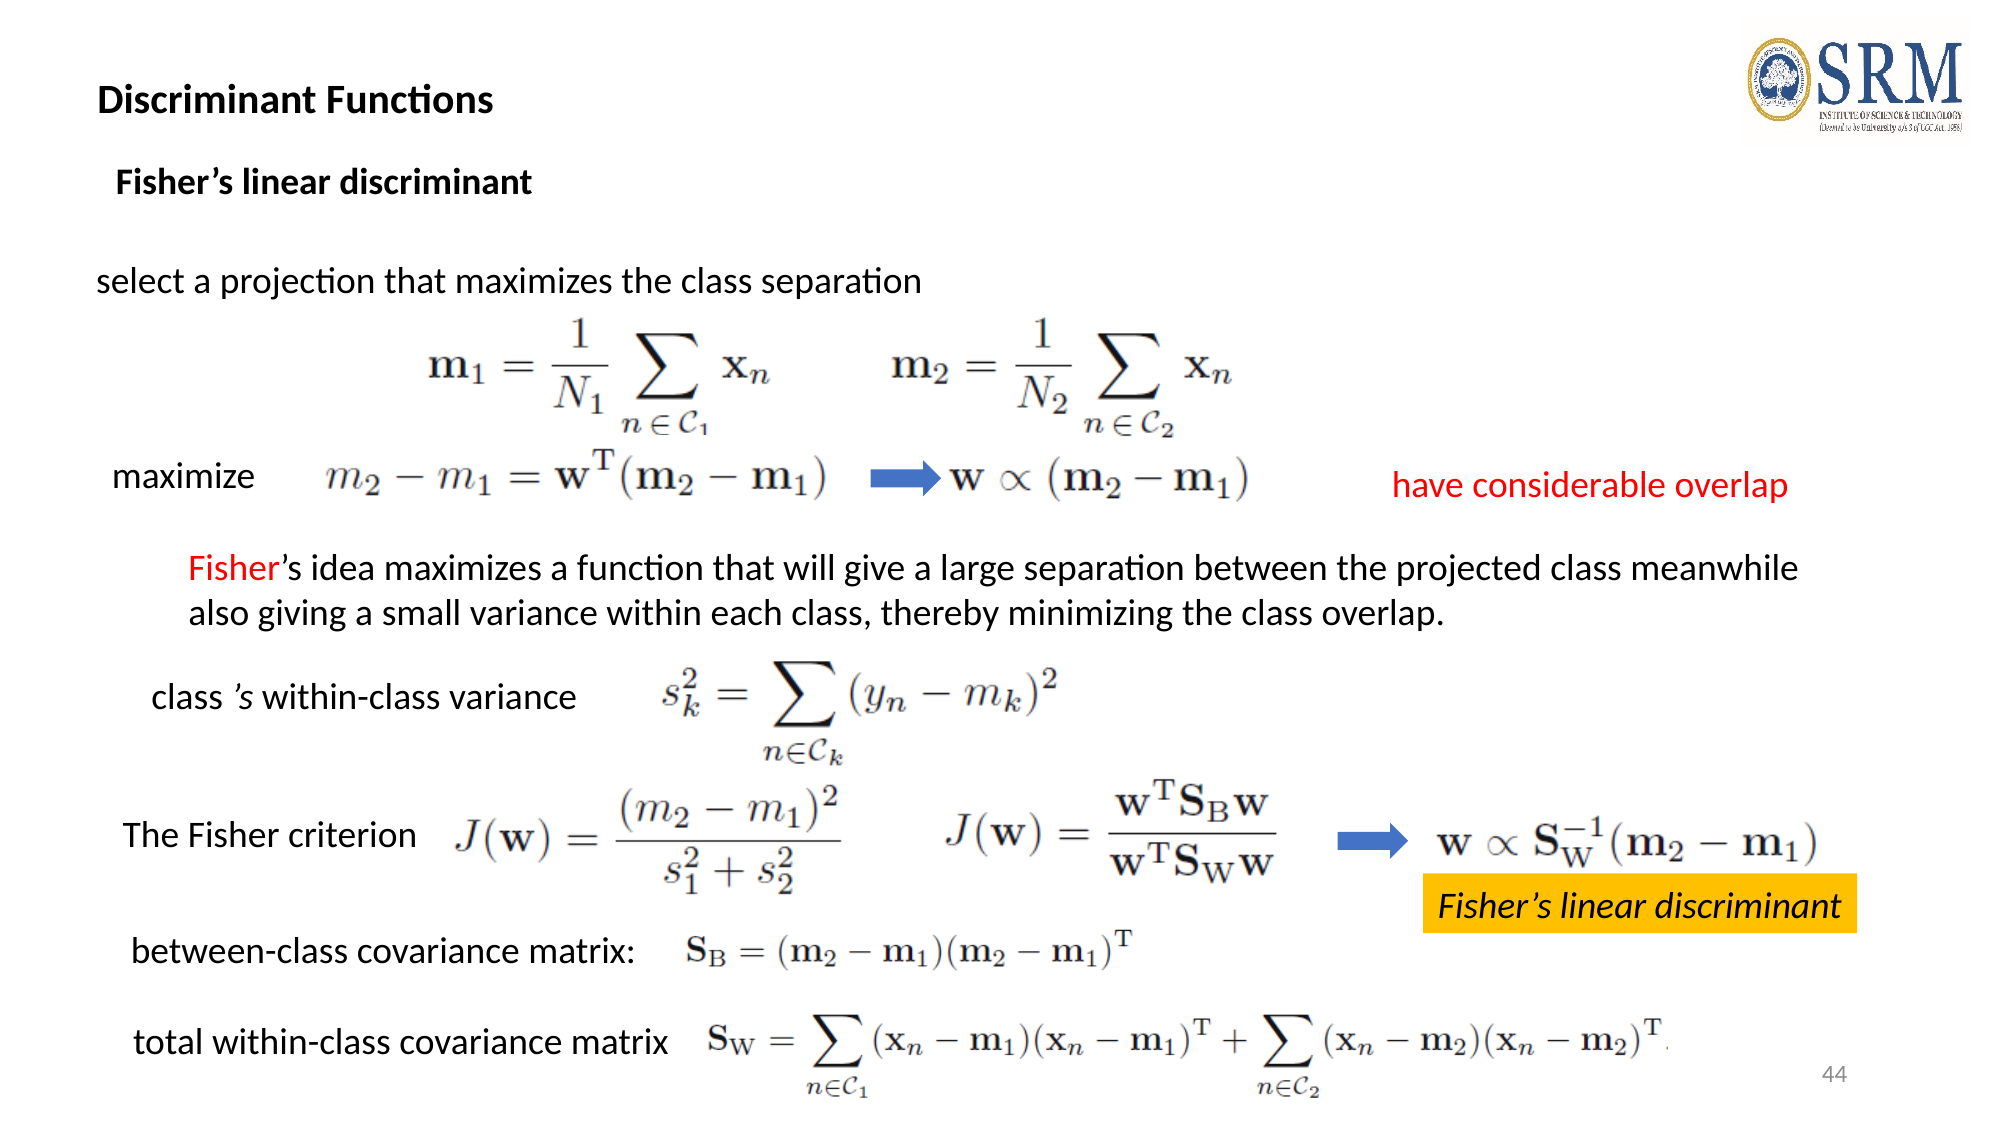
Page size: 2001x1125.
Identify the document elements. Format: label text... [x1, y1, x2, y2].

text_box maximize [97, 443, 271, 504]
picture [947, 452, 1254, 505]
text_box total within-class covariance matrix [118, 1009, 685, 1070]
text_box select a projection that maximizes the class separation [81, 248, 1082, 309]
picture [1740, 17, 1970, 146]
picture [701, 1001, 1668, 1103]
text_box Fisher’s idea maximizes a function that will give a large separation between the projected class meanwhile also giving a small variance within each class, thereby minimizing the class overlap. [172, 535, 1817, 641]
picture [447, 782, 846, 899]
text_box [1336, 820, 1410, 862]
picture [308, 310, 838, 505]
text_box The Fisher criterion [108, 802, 433, 863]
text_box Fisher’s linear discriminant [1423, 873, 1858, 934]
picture [1436, 802, 1819, 880]
text_box between-class covariance matrix: [116, 918, 652, 979]
picture [870, 310, 1235, 444]
picture [672, 916, 1140, 983]
text_box Fisher’s linear discriminant [100, 149, 549, 210]
text_box have considerable overlap [1377, 452, 1805, 513]
text_box Discriminant Functions [82, 64, 510, 129]
slide_number 44 [1668, 1042, 1863, 1103]
text_box [869, 457, 943, 499]
picture [646, 649, 1297, 893]
